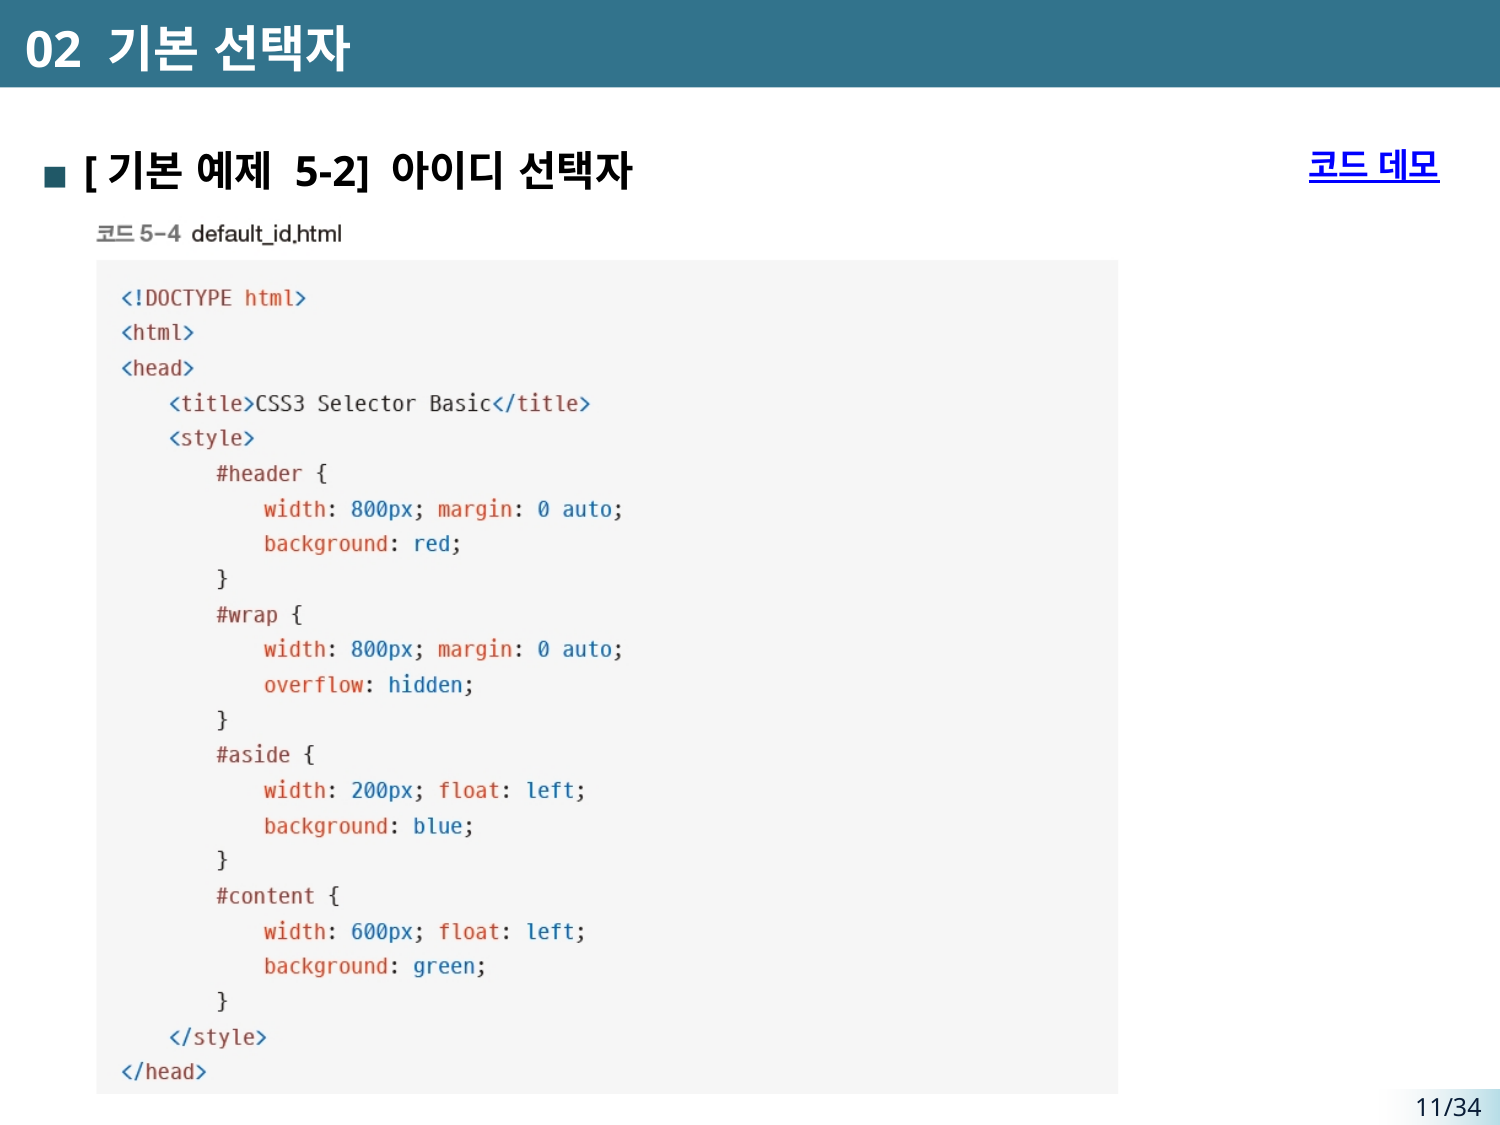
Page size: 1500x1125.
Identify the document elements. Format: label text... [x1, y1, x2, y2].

text_box 코드 데모 [1293, 137, 1500, 193]
title 02 기본 선택자 [10, 8, 1288, 87]
list [기본 예제 5-2] 아이디 선택자 [10, 126, 1481, 1057]
picture [88, 216, 1128, 1095]
